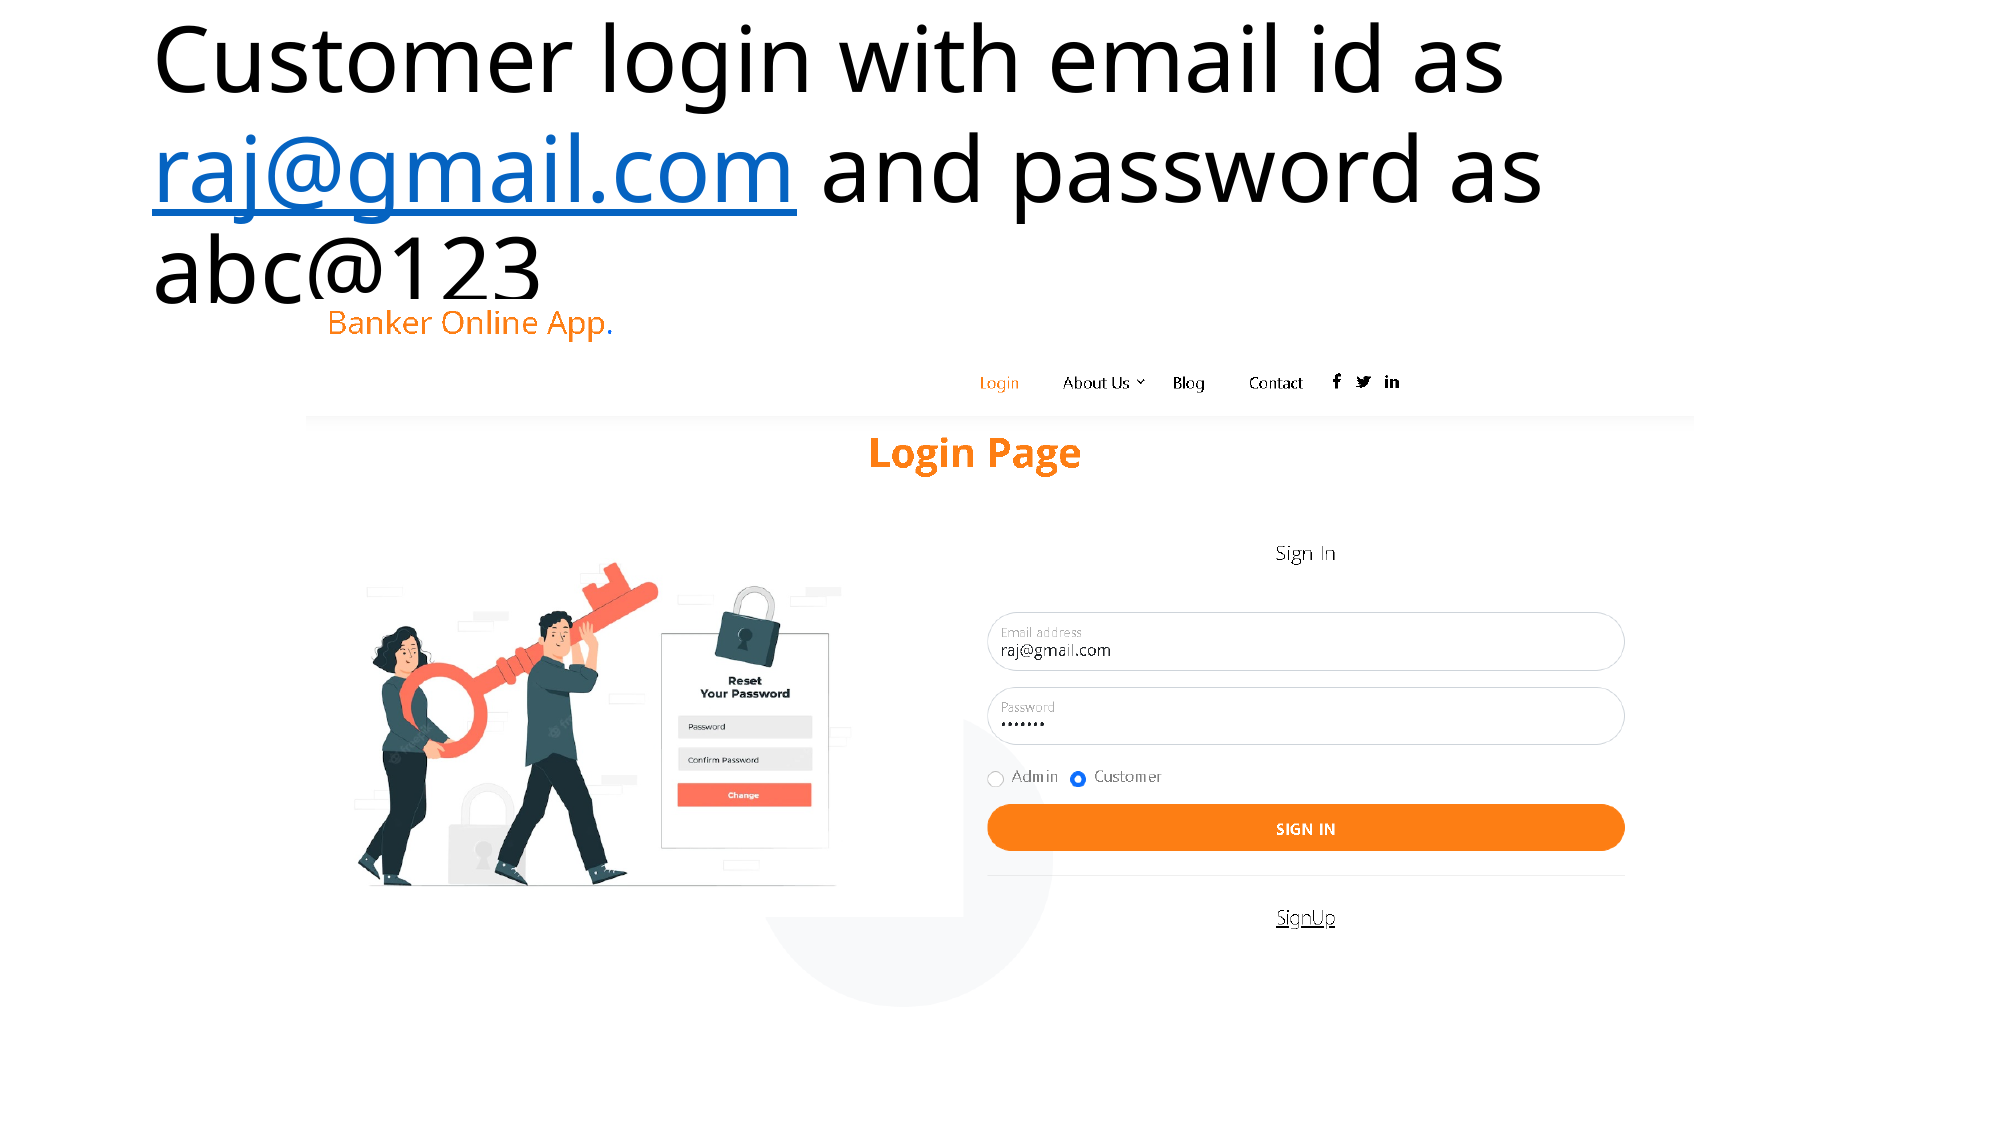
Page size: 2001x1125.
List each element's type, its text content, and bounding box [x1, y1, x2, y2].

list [306, 299, 1694, 1014]
title Customer login with email id as raj@gmail.com and password as abc@123 [137, 59, 1863, 278]
